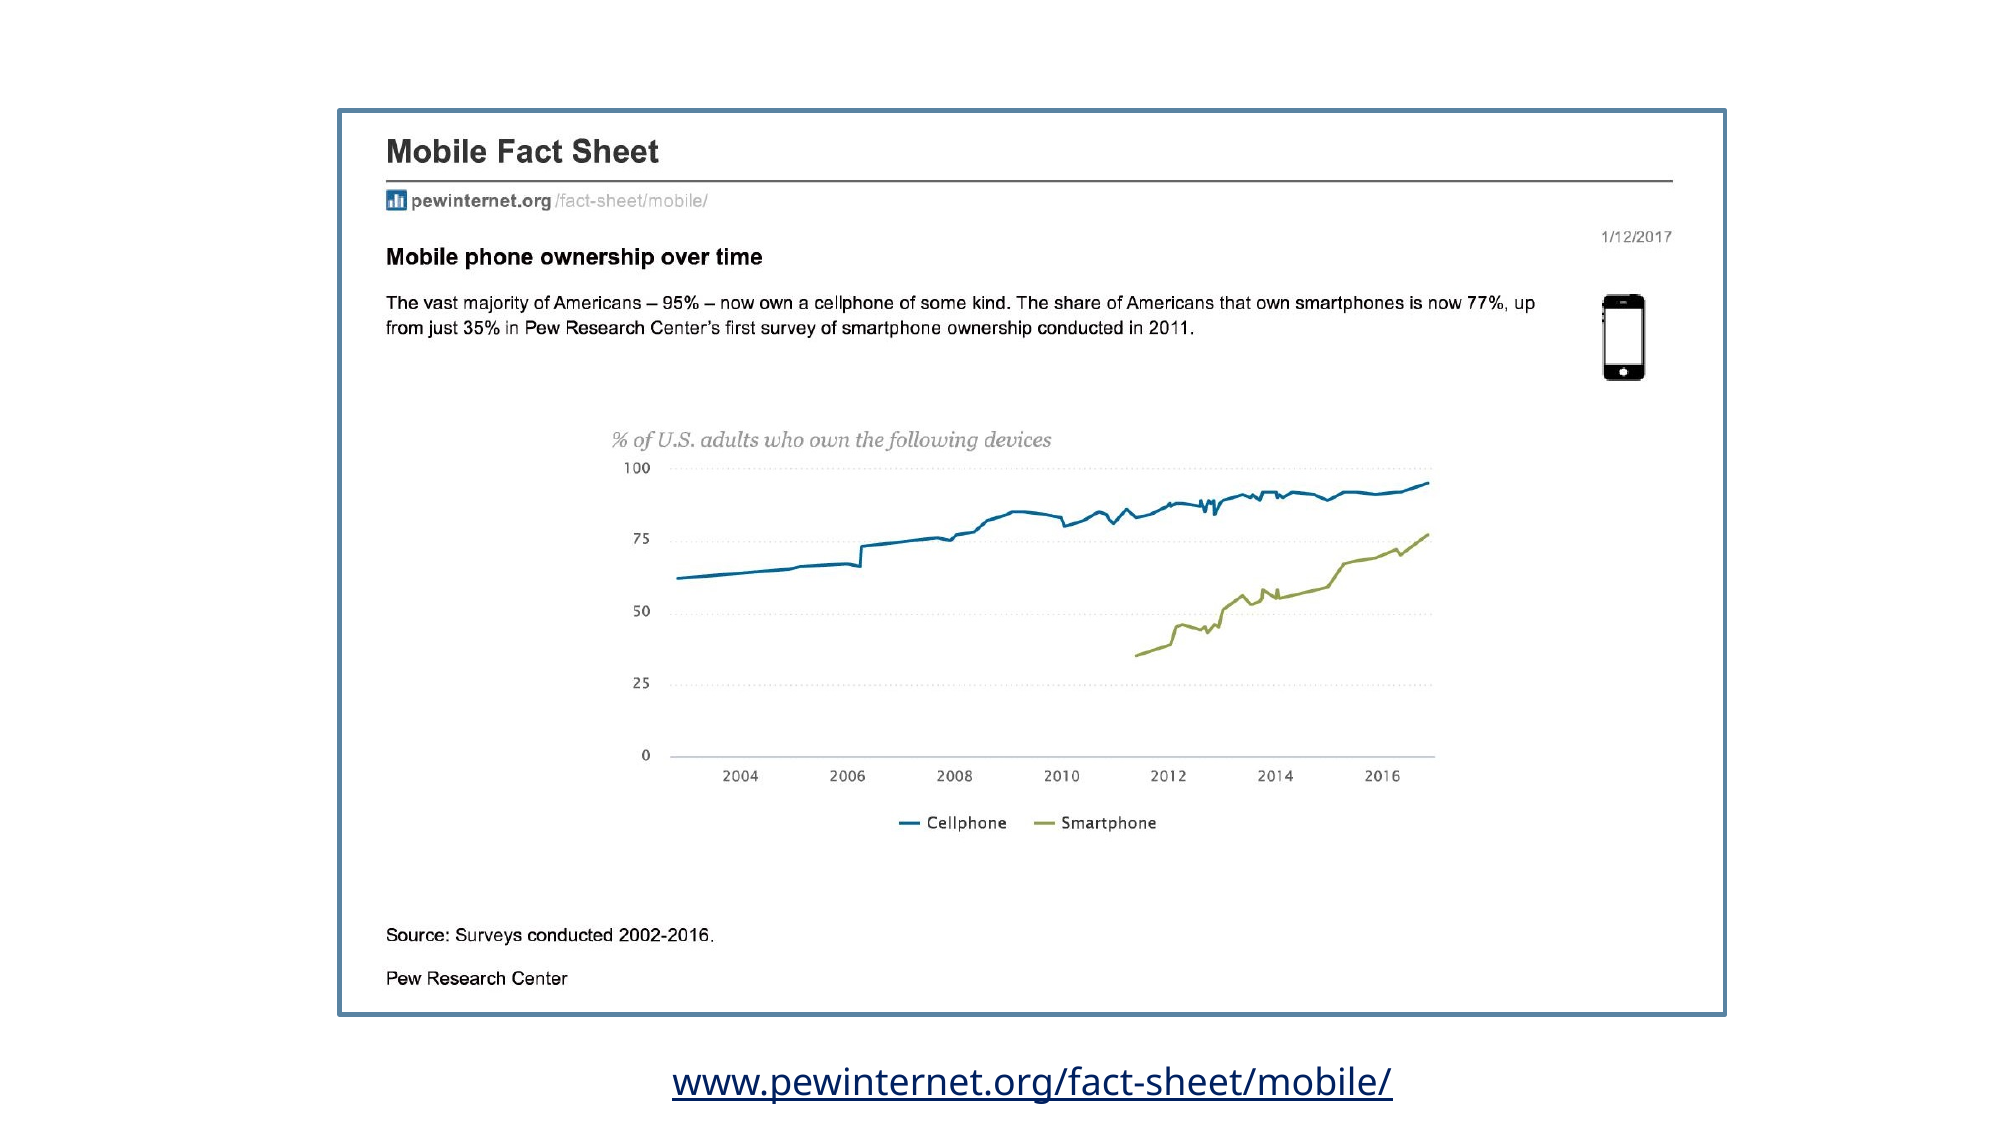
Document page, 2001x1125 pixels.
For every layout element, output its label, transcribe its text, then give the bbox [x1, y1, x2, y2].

text_box www.pewinternet.org/fact-sheet/mobile/ [642, 1035, 1423, 1125]
picture [341, 112, 1724, 1013]
